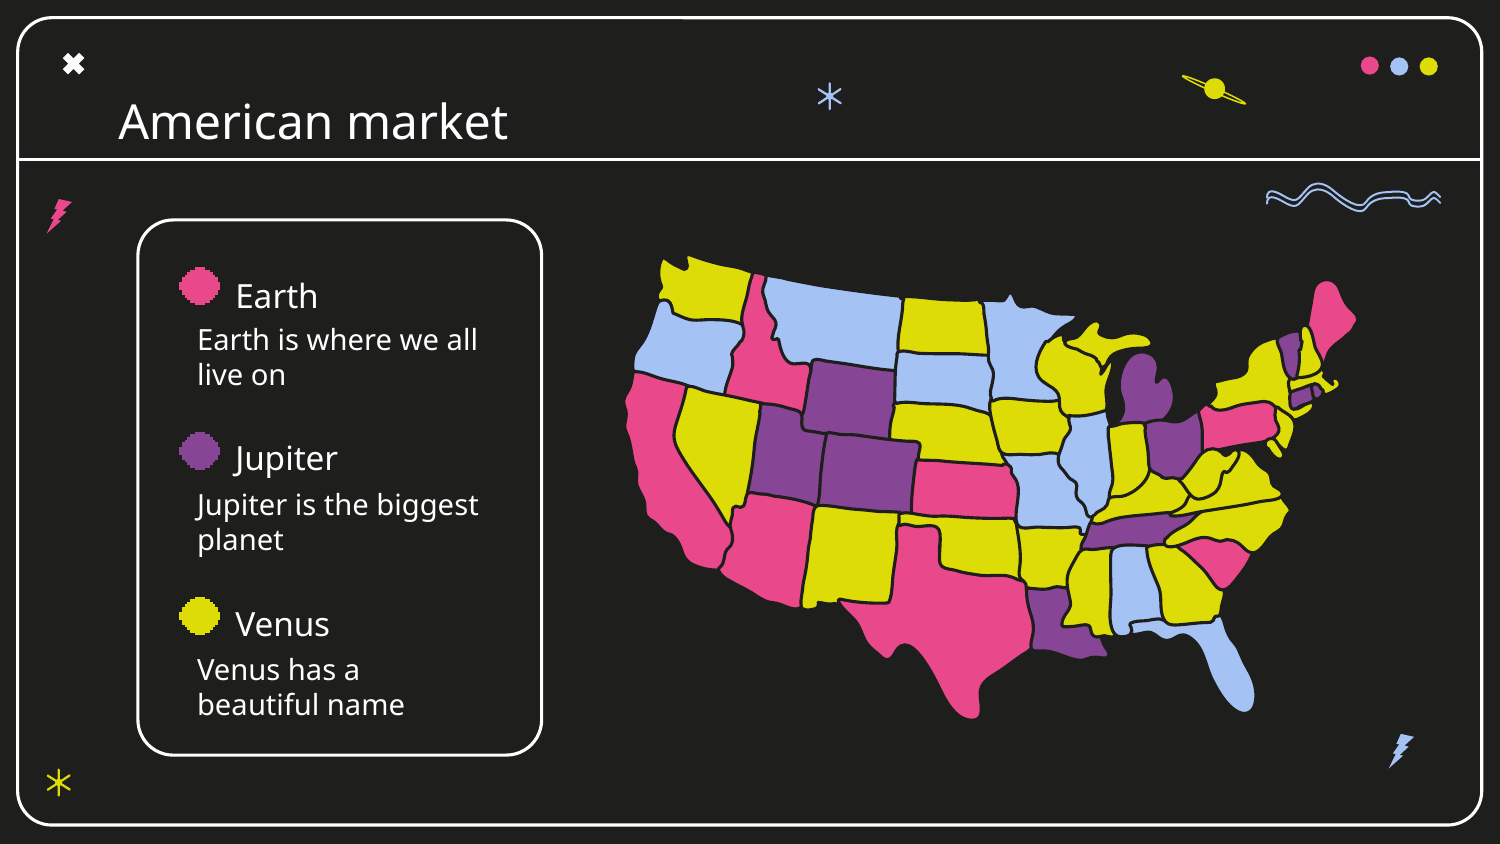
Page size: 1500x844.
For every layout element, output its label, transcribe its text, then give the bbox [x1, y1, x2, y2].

title American market [103, 76, 1383, 171]
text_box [179, 266, 221, 306]
text_box Venus has a beautiful name [179, 643, 498, 738]
text_box [137, 219, 542, 756]
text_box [623, 254, 1363, 721]
text_box Jupiter is the biggest planet [179, 478, 498, 573]
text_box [179, 596, 221, 636]
text_box Earth is where we all live on [179, 313, 498, 408]
text_box Jupiter [220, 406, 498, 478]
text_box Venus [220, 572, 498, 644]
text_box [179, 431, 221, 471]
text_box Earth [220, 244, 498, 315]
